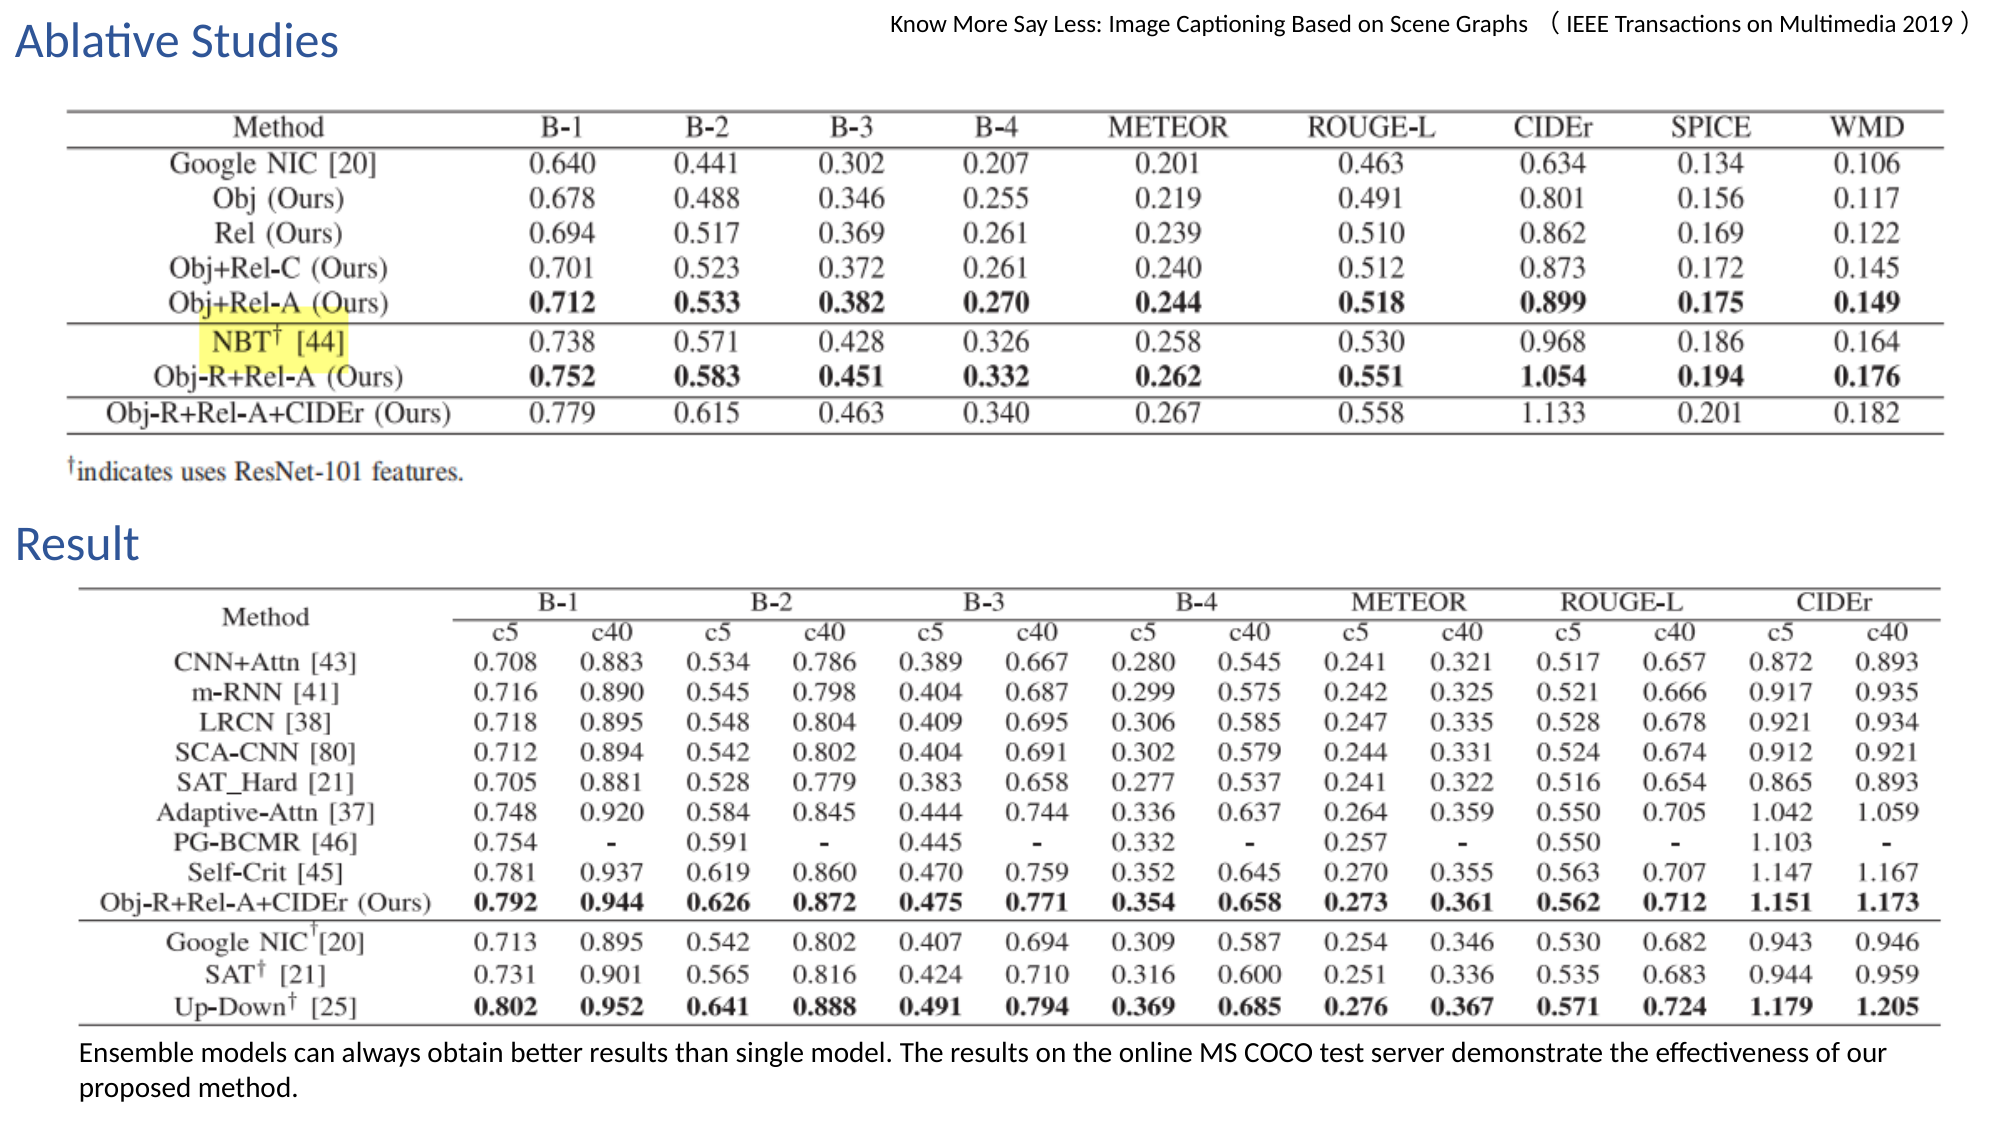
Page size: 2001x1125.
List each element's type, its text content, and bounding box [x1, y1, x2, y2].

text_box Ablative Studies [0, 0, 436, 75]
picture [64, 569, 1956, 1042]
picture [42, 89, 1956, 502]
text_box Result [0, 502, 331, 578]
text_box Ensemble models can always obtain better results than single model. The results on the online MS COCO test server demonstrate the effectiveness of our proposed method. [64, 1042, 1956, 1111]
text_box Know More Say Less: Image Captioning Based on Scene Graphs（IEEE Transactions on Multimedia 2019） [436, 0, 2000, 45]
